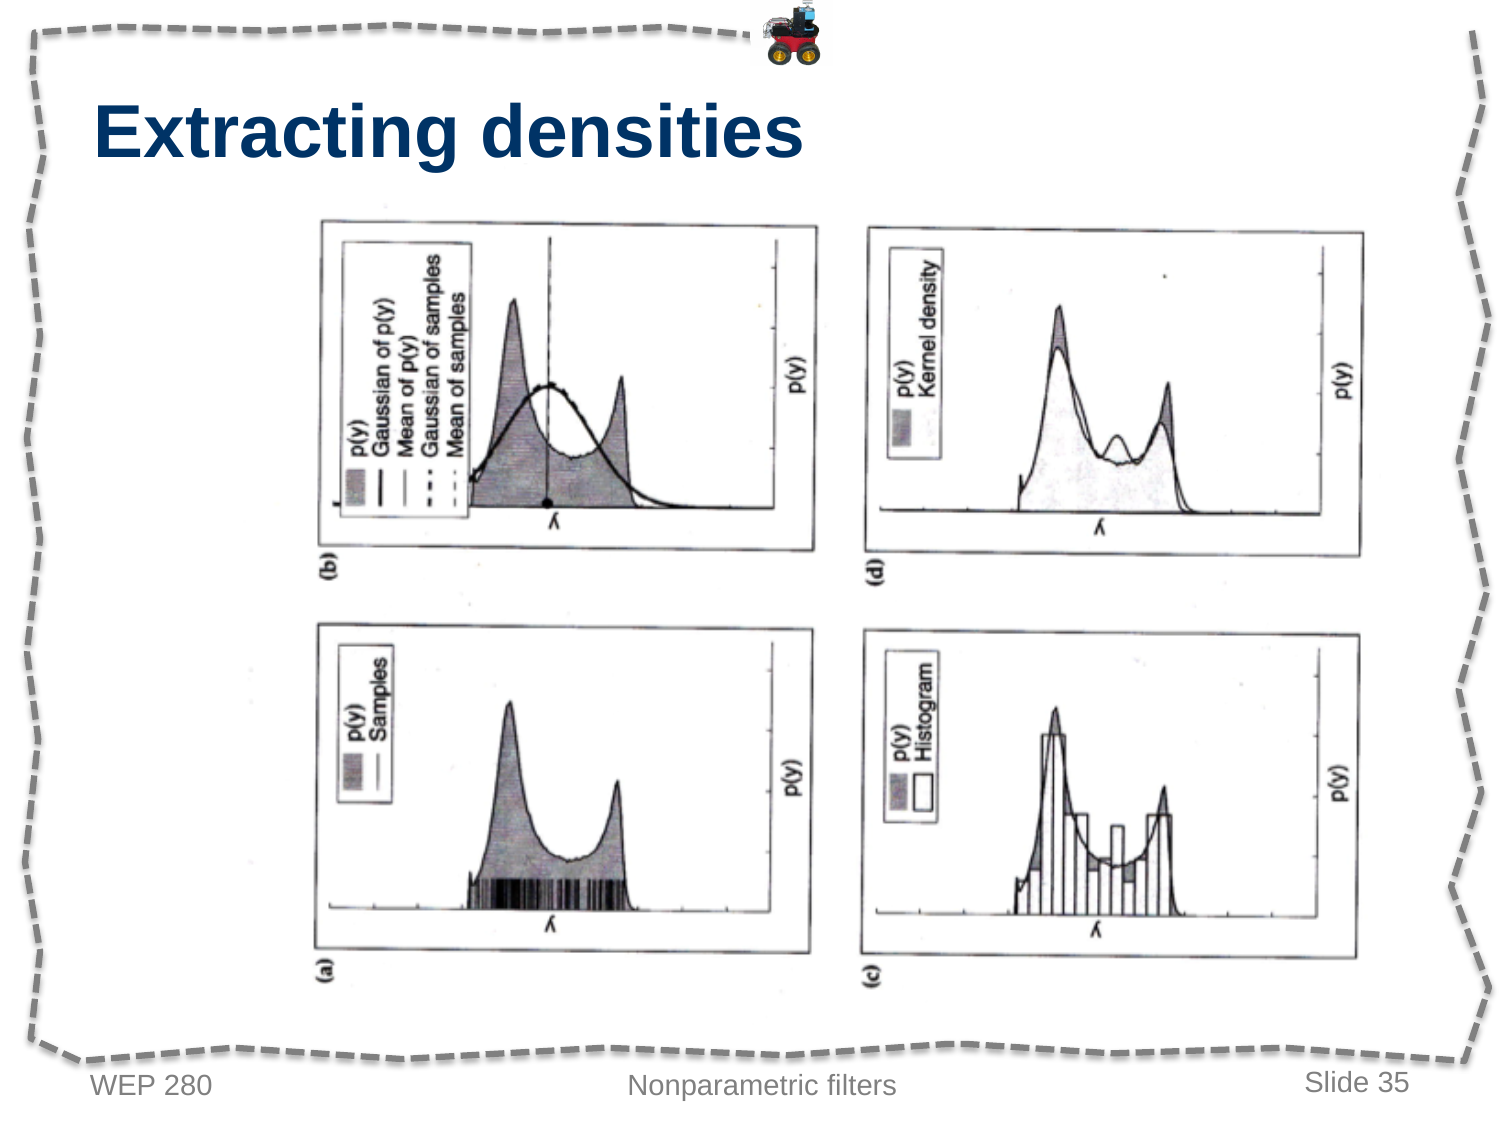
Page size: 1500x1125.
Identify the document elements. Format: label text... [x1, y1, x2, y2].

picture [240, 162, 1381, 1028]
slide_number WEP 280 [75, 1058, 425, 1103]
text_box Extracting densities [78, 74, 822, 180]
slide_number Slide 35 [1074, 1058, 1426, 1103]
picture [750, 0, 833, 66]
footer Nonparametric filters [512, 1058, 1013, 1103]
